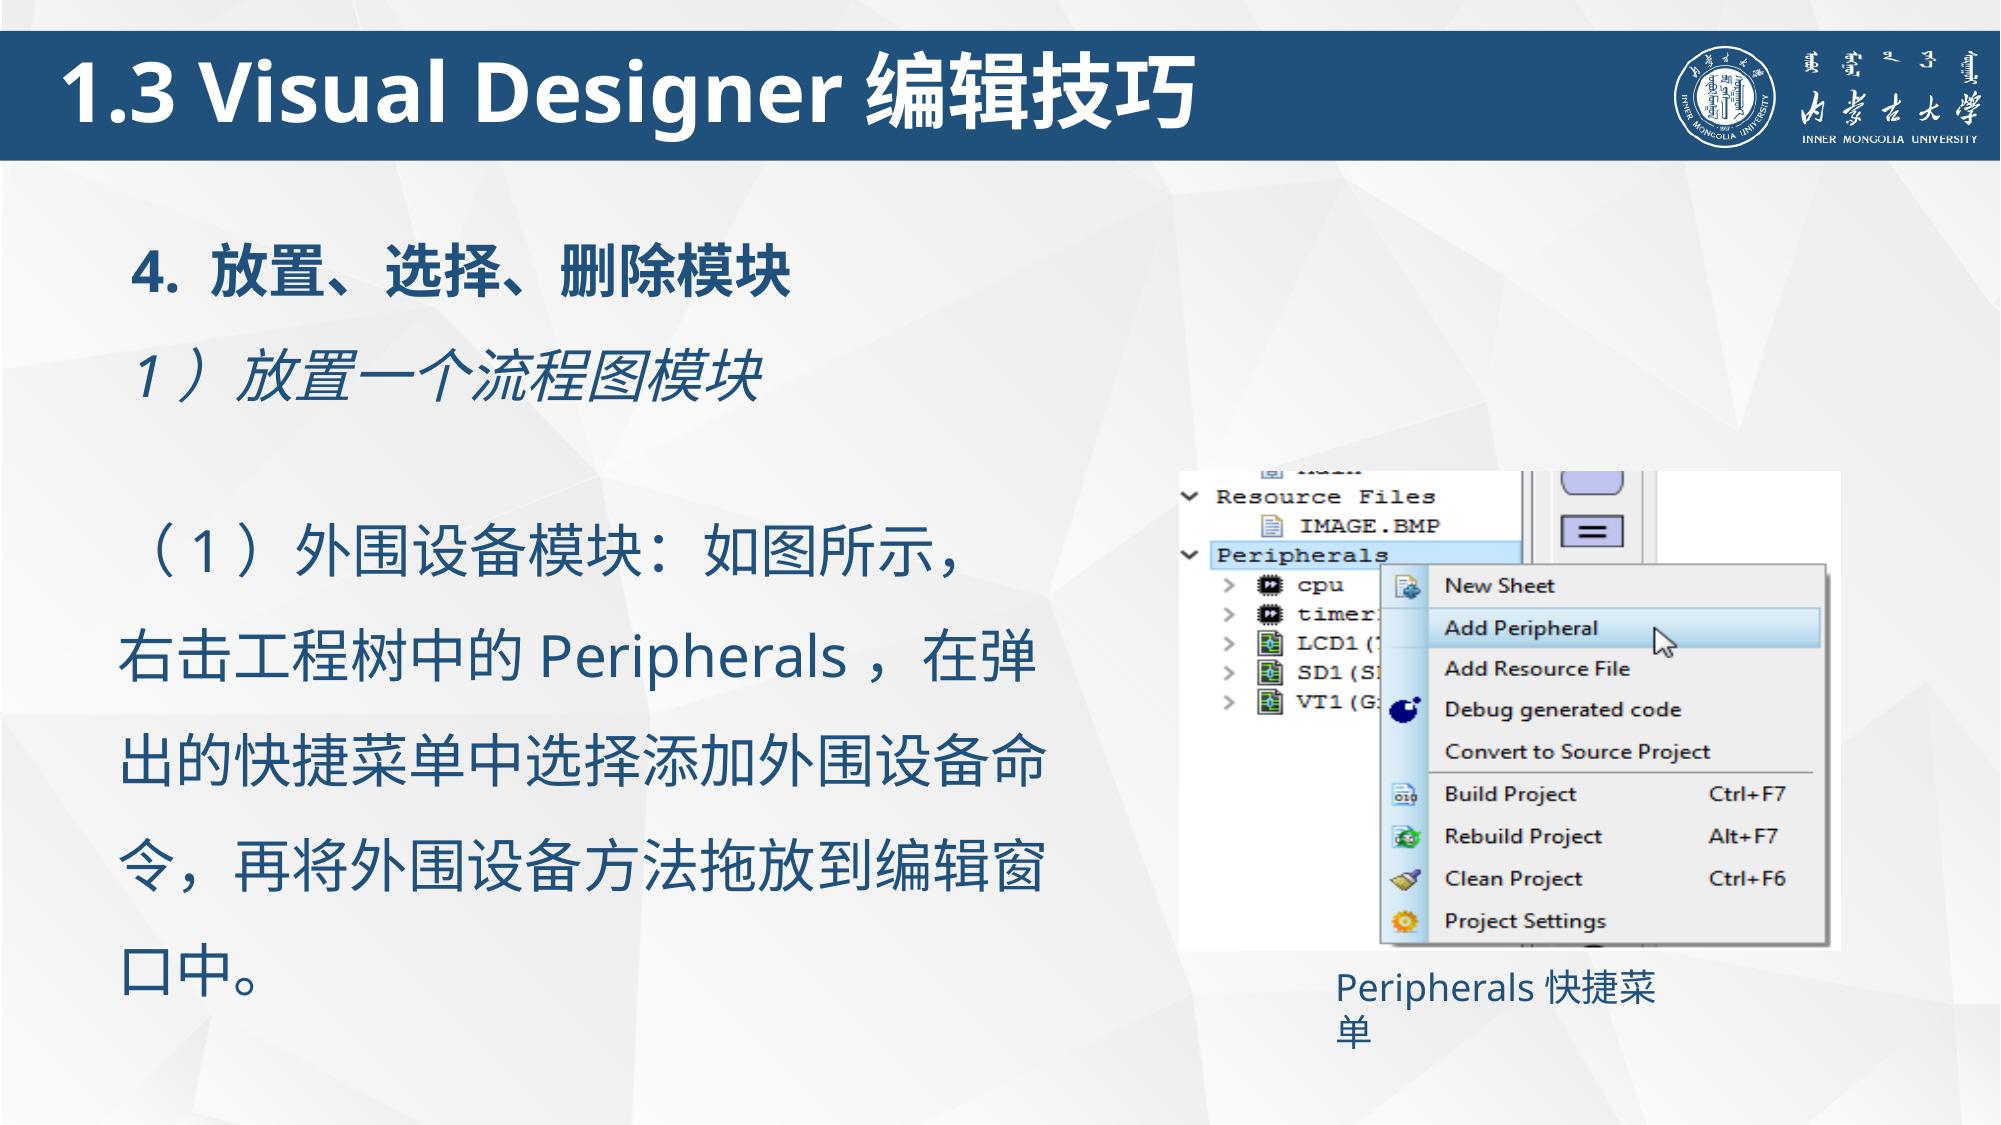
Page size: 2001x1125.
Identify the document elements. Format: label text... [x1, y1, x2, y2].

text_box （1）外围设备模块：如图所示，右击工程树中的Peripherals，在弹出的快捷菜单中选择添加外围设备命令，再将外围设备方法拖放到编辑窗口中。 [102, 471, 1066, 1012]
text_box Peripherals快捷菜单 [1320, 956, 1701, 1062]
picture [1673, 46, 1986, 150]
picture [0, 0, 2001, 1125]
text_box 4. 放置、选择、删除模块 1）放置一个流程图模块 [0, 191, 2000, 417]
list 1.3 Visual Designer编辑技巧 [43, 42, 1258, 148]
